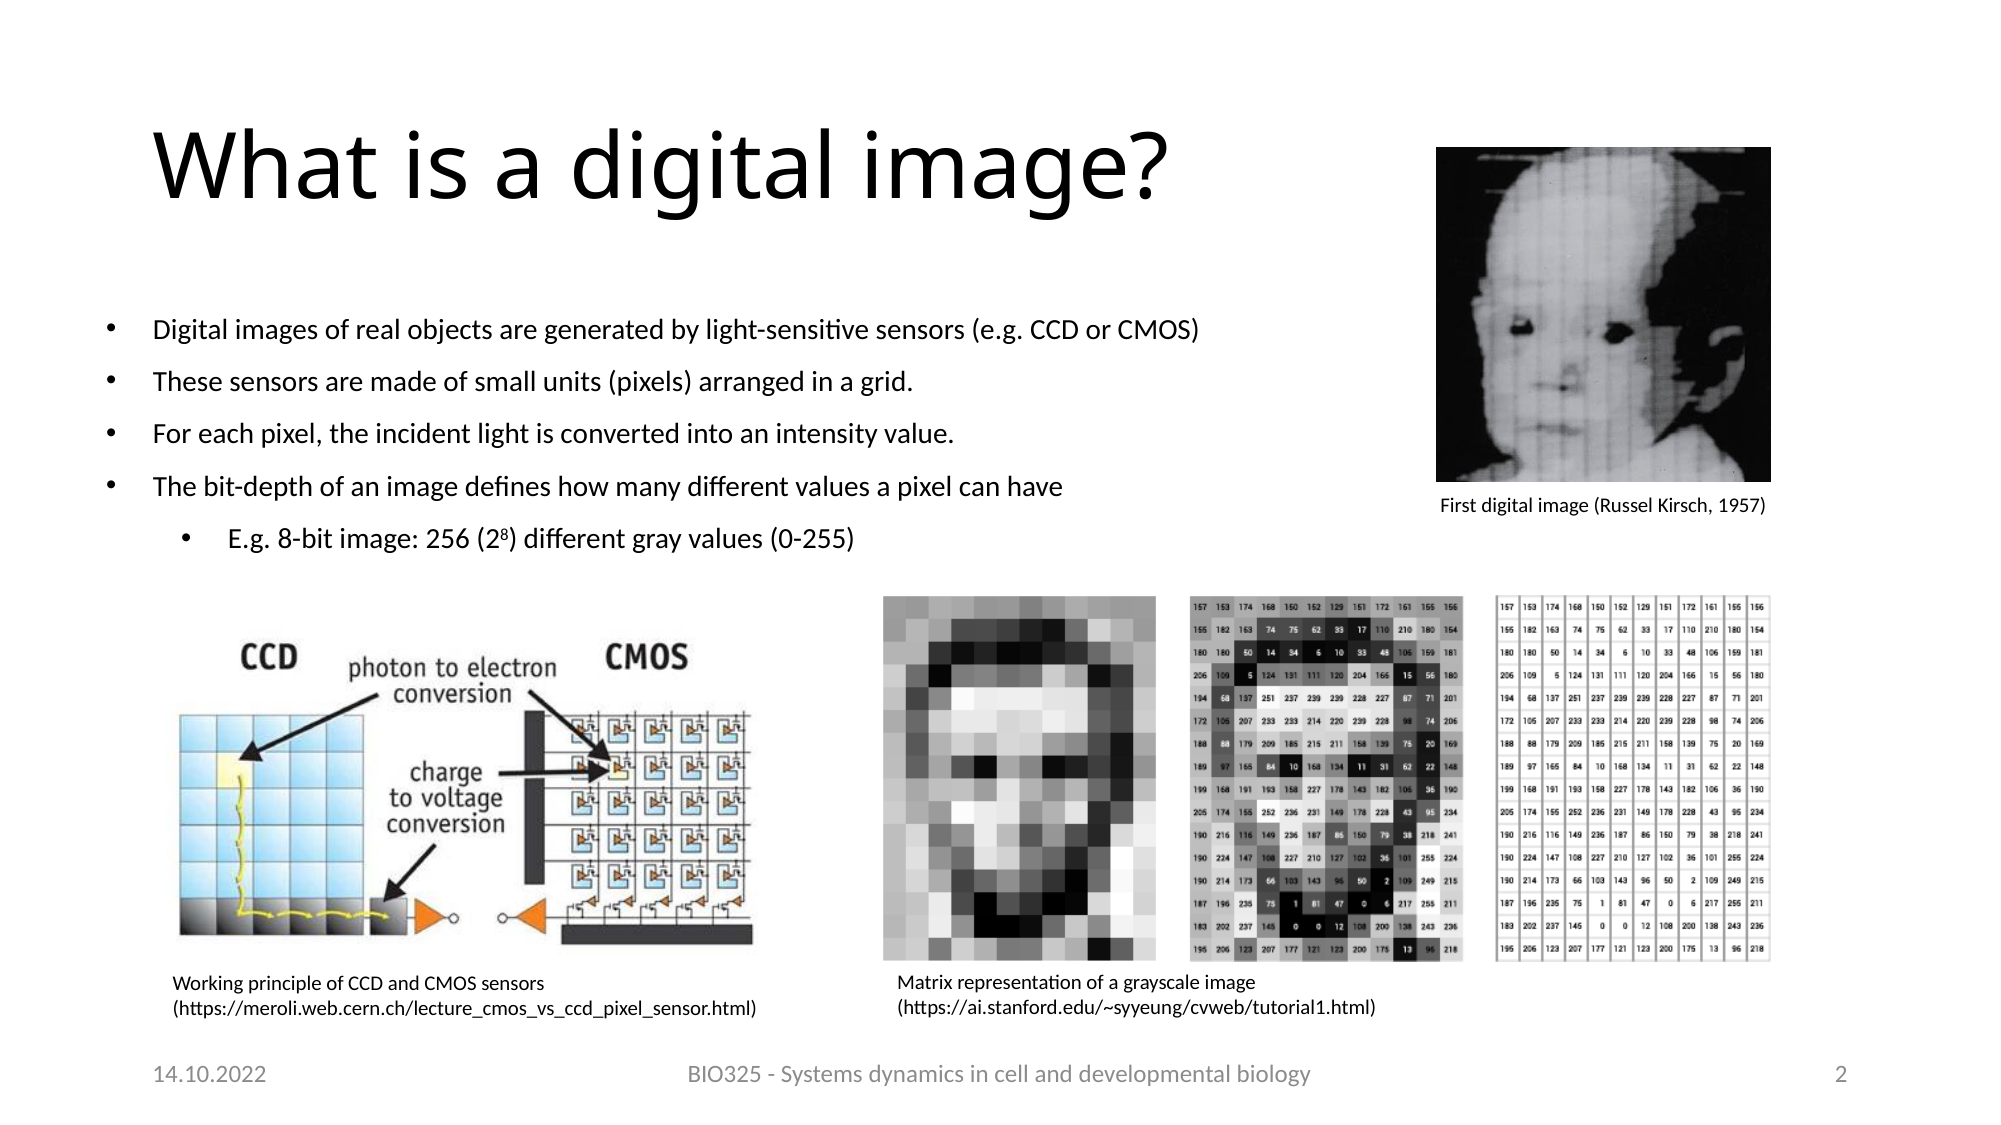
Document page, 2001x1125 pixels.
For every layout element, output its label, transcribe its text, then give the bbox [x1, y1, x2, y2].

footer BIO325 - Systems dynamics in cell and developmental biology [662, 1042, 1338, 1103]
text_box First digital image (Russel Kirsch, 1957) [1425, 483, 1782, 524]
picture [882, 595, 1771, 962]
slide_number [137, 1042, 588, 1103]
picture [1436, 147, 1771, 482]
text_box Digital images of real objects are generated by light-sensitive sensors (e.g. CCD or CMOS) These sensors are made of small units (pixels) arranged in a grid. For each pixel, the incident light is converted into an intensity value. The bit-depth of an image defines how many different values a pixel can have E.g. 8-bit image: 256 (28) different gray values (0-255) [91, 285, 1758, 630]
text_box Matrix representation of a grayscale image (https://ai.stanford.edu/~syyeung/cvweb/tutorial1.html) [898, 962, 1704, 1027]
slide_number 2 [1412, 1042, 1863, 1103]
picture [145, 617, 788, 971]
text_box Working principle of CCD and CMOS sensors (https://meroli.web.cern.ch/lecture_cmos_vs_ccd_pixel_sensor.html) [157, 962, 898, 1027]
title What is a digital image? [137, 59, 1863, 278]
